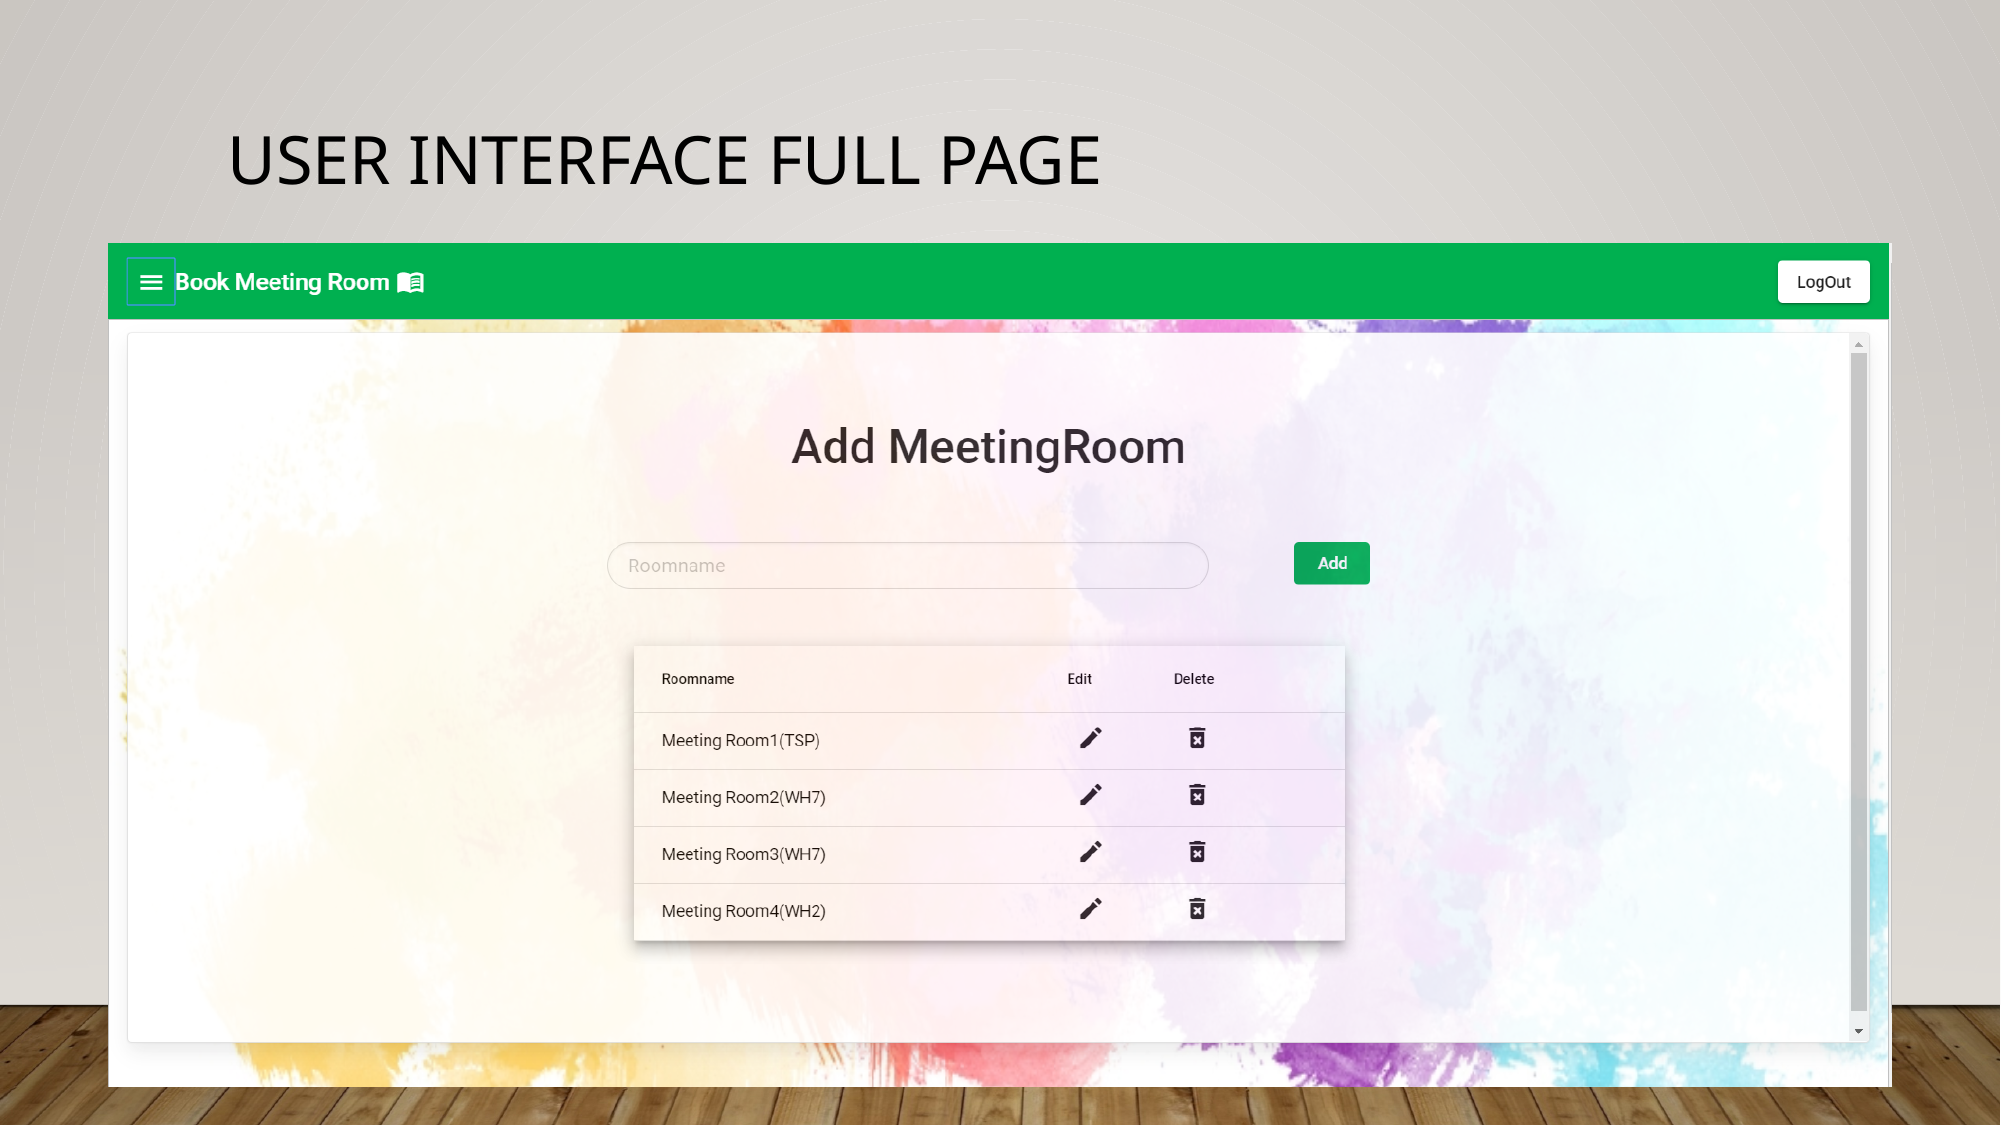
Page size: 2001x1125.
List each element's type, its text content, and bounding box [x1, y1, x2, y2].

text_box User interface full page [212, 119, 1788, 242]
picture [0, 242, 2000, 1125]
